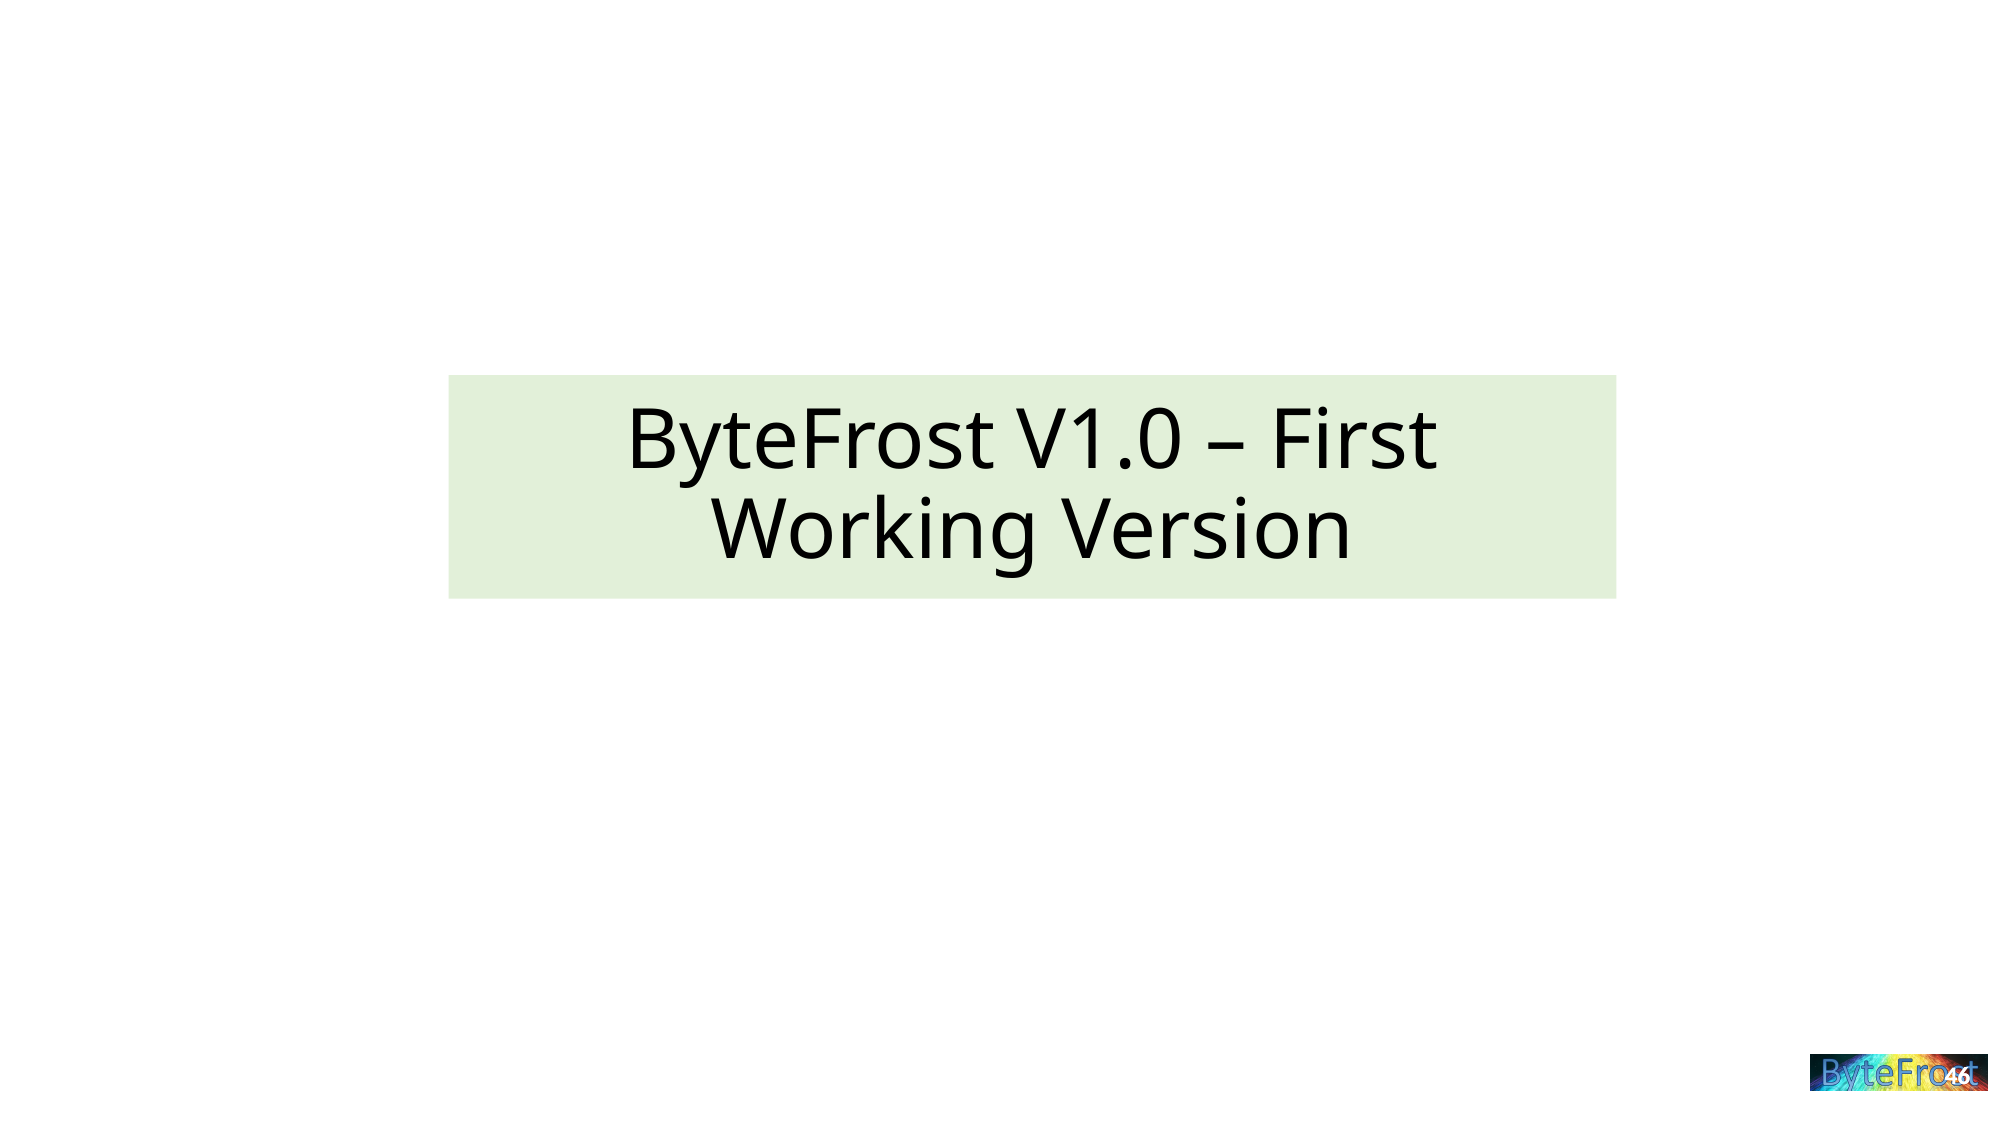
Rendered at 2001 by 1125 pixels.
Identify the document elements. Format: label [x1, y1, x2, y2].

picture [1810, 1054, 1988, 1091]
title [448, 375, 1617, 599]
